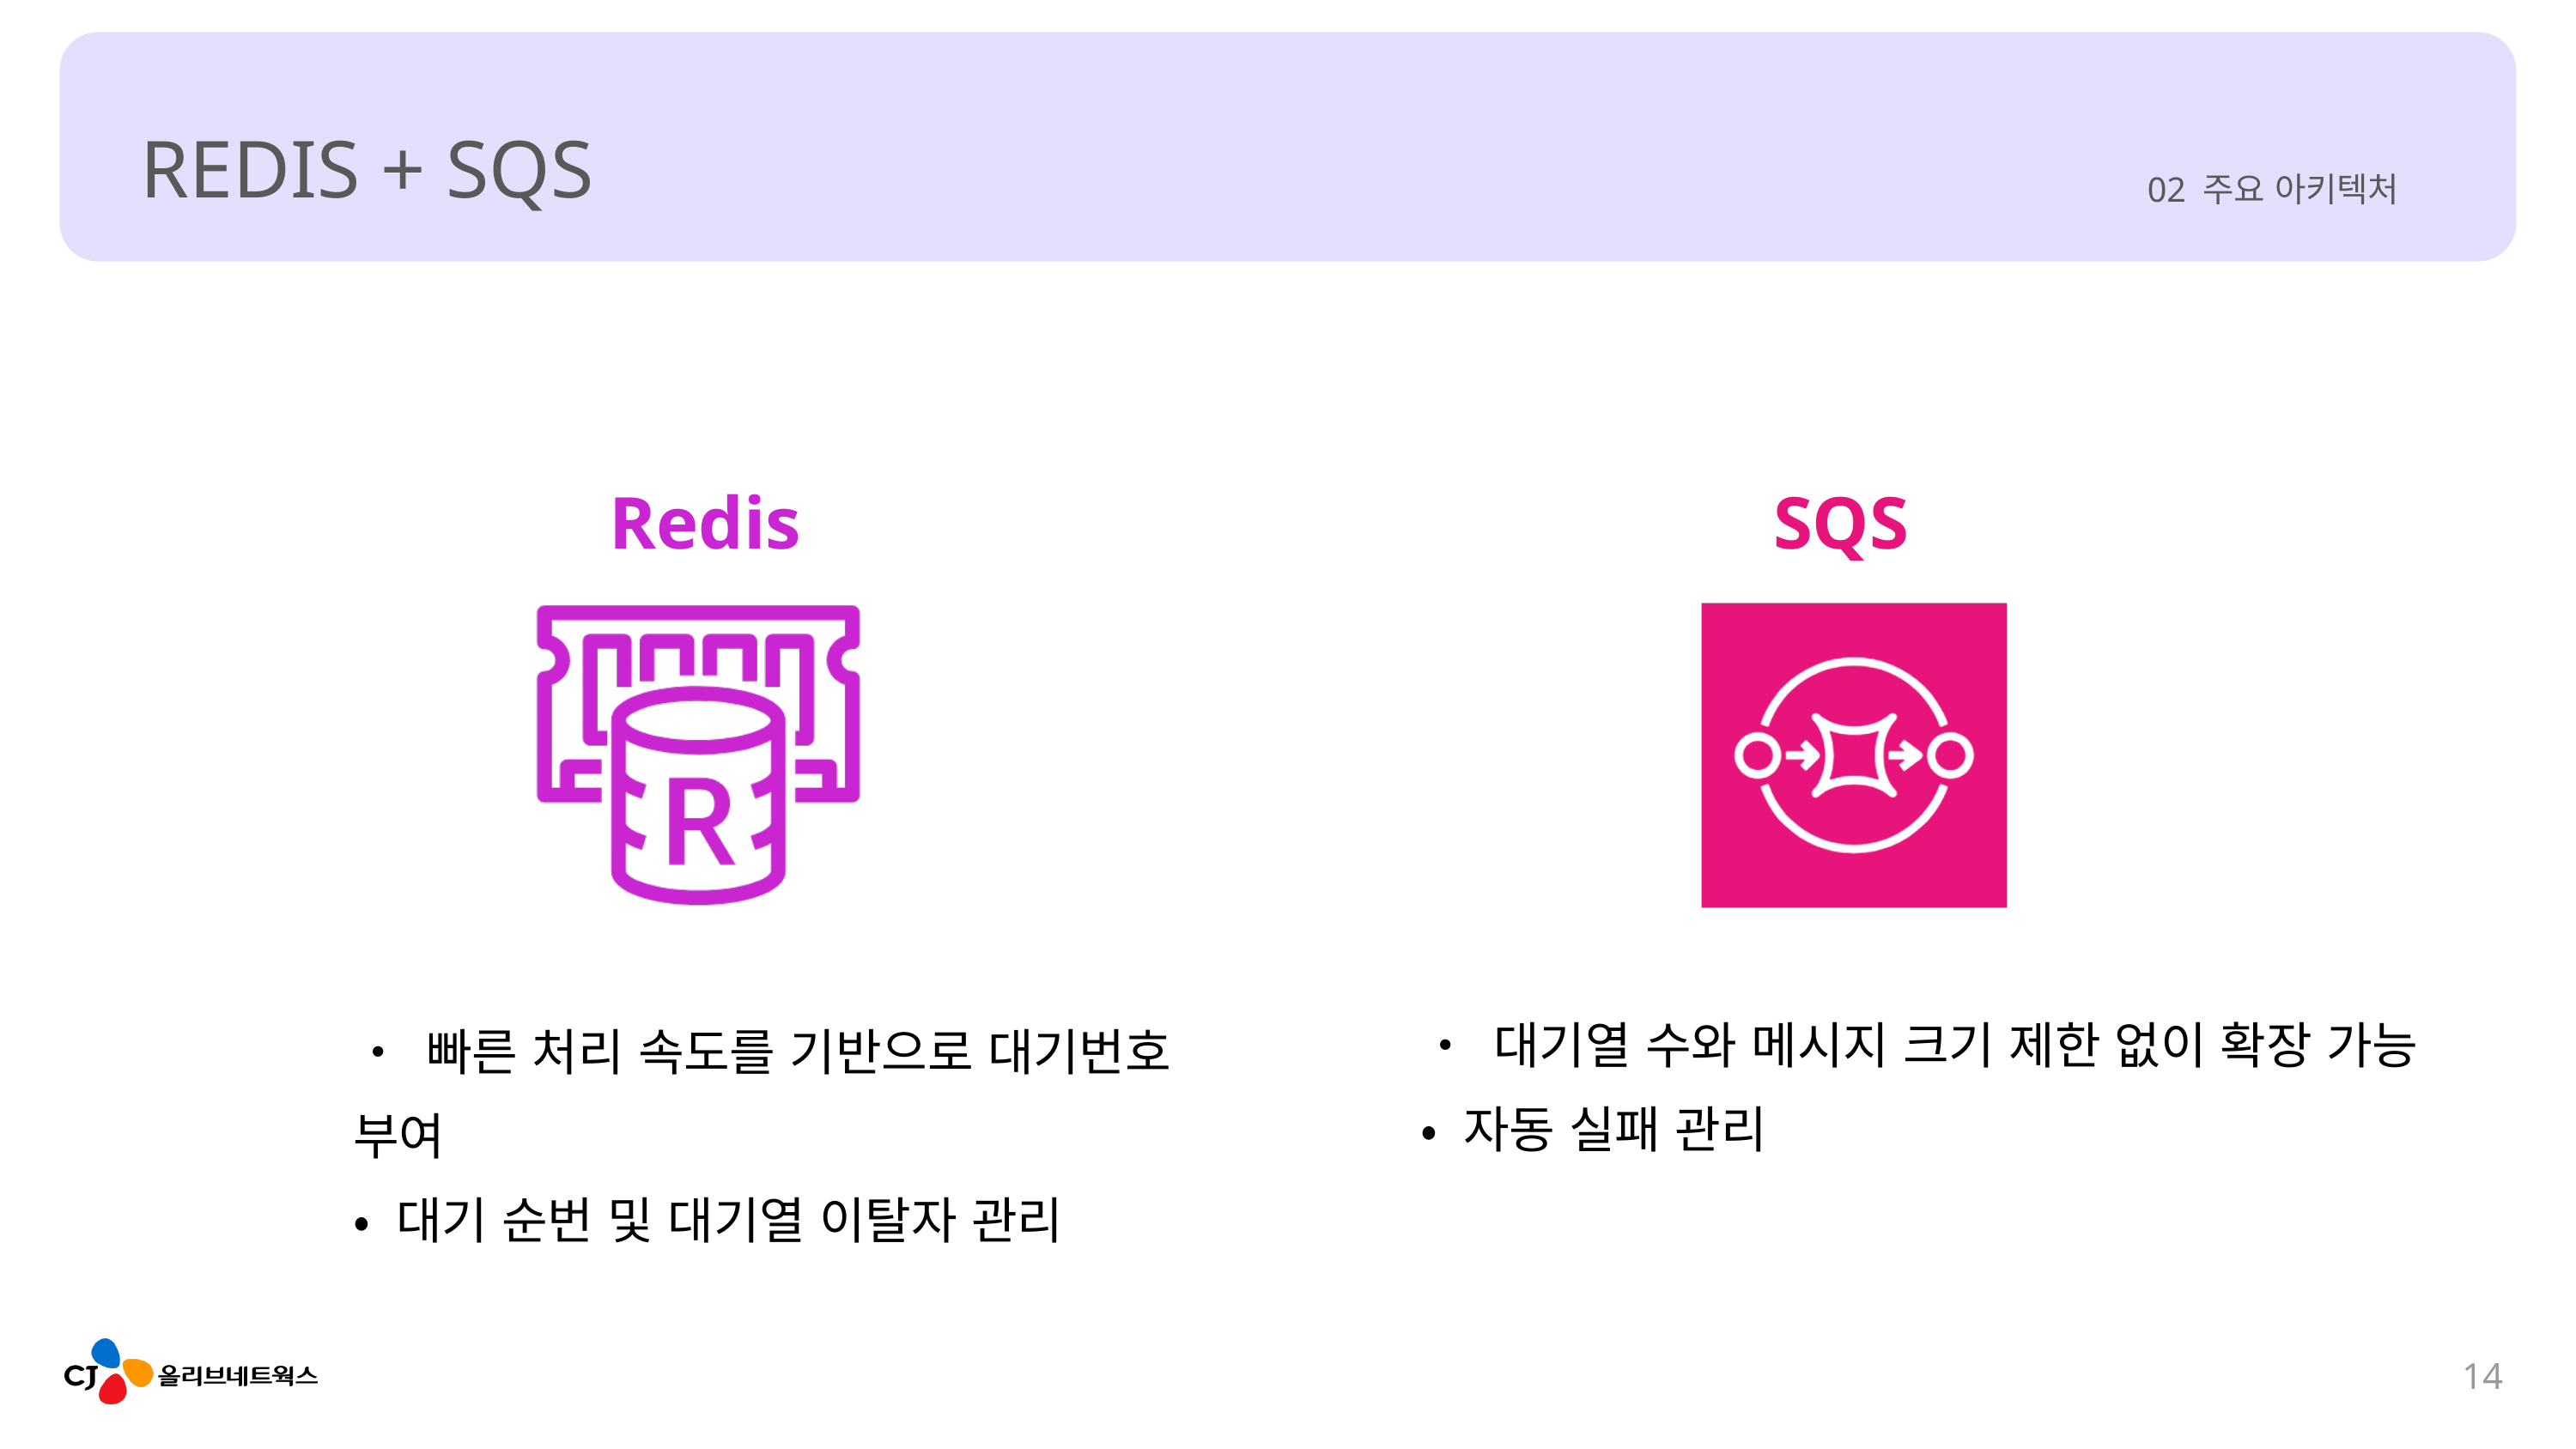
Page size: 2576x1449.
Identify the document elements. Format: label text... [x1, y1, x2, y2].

text_box SQS [1760, 471, 2153, 571]
picture [1661, 562, 2048, 949]
picture [483, 562, 909, 949]
text_box REDIS + SQS [127, 85, 1662, 246]
text_box 02 주요 아키텍처 [2147, 166, 2445, 215]
text_box • 빠른 처리 속도를 기반으로 대기번호 부여 • 대기 순번 및 대기열 이탈자 관리 [340, 990, 1285, 1340]
slide_number 14 [2215, 1352, 2517, 1404]
text_box Redis [596, 471, 988, 571]
picture [64, 1338, 318, 1404]
text_box • 대기열 수와 메시지 크기 제한 없이 확장 가능 • 자동 실패 관리 [1407, 984, 2576, 1165]
